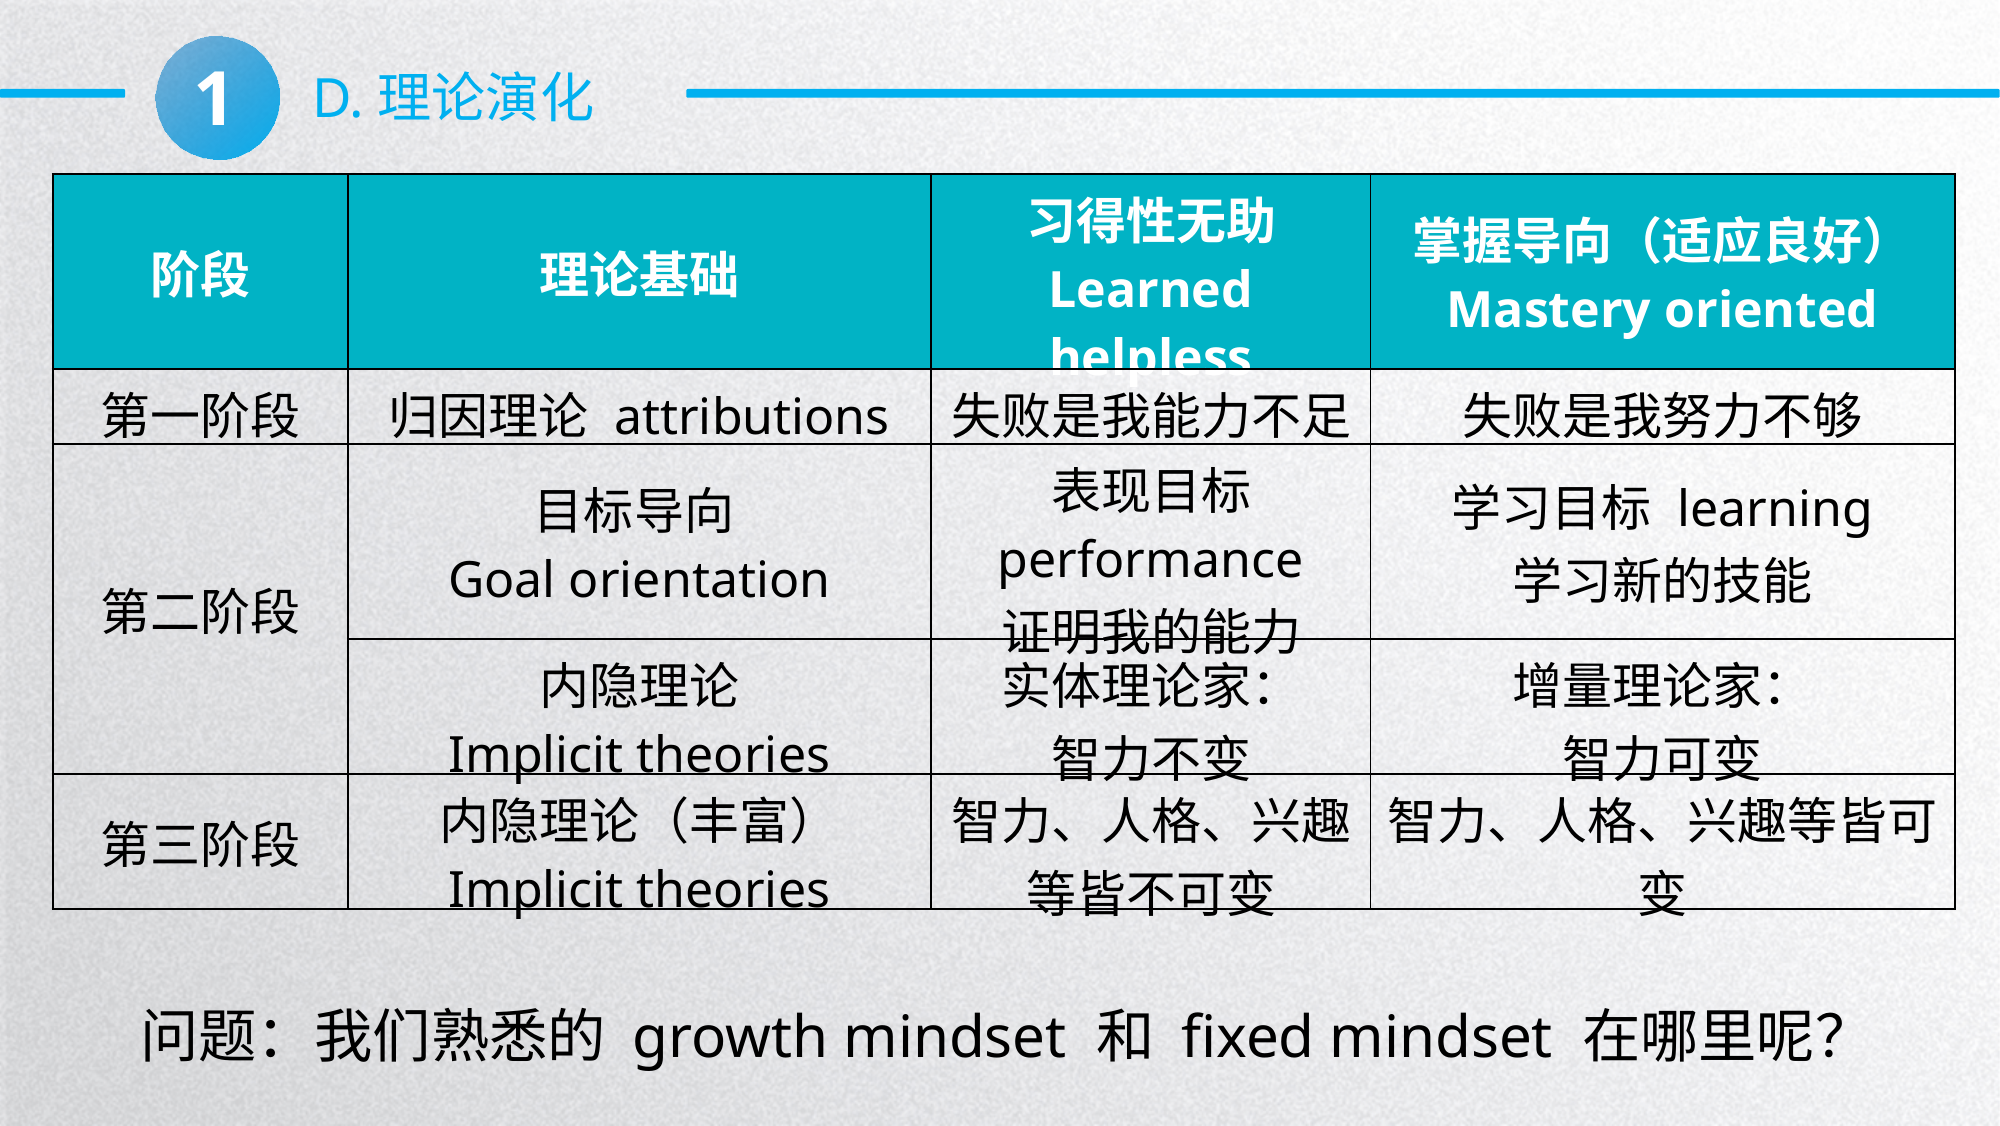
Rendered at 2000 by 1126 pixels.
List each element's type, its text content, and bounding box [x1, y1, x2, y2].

text_box D.理论演化 [319, 56, 610, 86]
table_cell 第二阶段 [54, 445, 347, 773]
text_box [0, 88, 111, 98]
picture [0, 0, 2000, 88]
table_cell 失败是我努力不够 [1371, 370, 1954, 443]
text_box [319, 88, 2000, 98]
table_header 理论基础 [349, 175, 930, 368]
table_cell 第一阶段 [54, 370, 347, 443]
text_box 问题：我们熟悉的 growth mindset 和 fixed mindset 在哪里呢？ [125, 991, 1888, 1077]
table_header 习得性无助 Learned helpless [932, 175, 1370, 368]
table_cell 失败是我能力不足 [932, 370, 1370, 443]
table_cell 智力、人格、兴趣等皆不可变 [932, 775, 1370, 908]
table_cell 内隐理论（丰富） Implicit theories [349, 775, 930, 908]
table_cell 增量理论家： 智力可变 [1371, 640, 1954, 773]
table_cell 内隐理论 Implicit theories [349, 640, 930, 773]
table_cell 归因理论 attributions [349, 370, 930, 443]
table_cell 智力、人格、兴趣等皆可变 [1371, 775, 1954, 908]
table_cell 实体理论家： 智力不变 [932, 640, 1370, 773]
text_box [116, 35, 314, 160]
table_cell 第三阶段 [54, 775, 347, 908]
table_header 掌握导向（适应良好） Mastery oriented [1371, 175, 1954, 368]
table_cell 学习目标 learning 学习新的技能 [1371, 445, 1954, 638]
table_cell 目标导向 Goal orientation [349, 445, 930, 638]
table_header 阶段 [54, 175, 347, 368]
table_cell 表现目标 performance 证明我的能力 [932, 445, 1370, 638]
text_box D.理论演化 [319, 109, 610, 136]
picture [0, 98, 2000, 1126]
